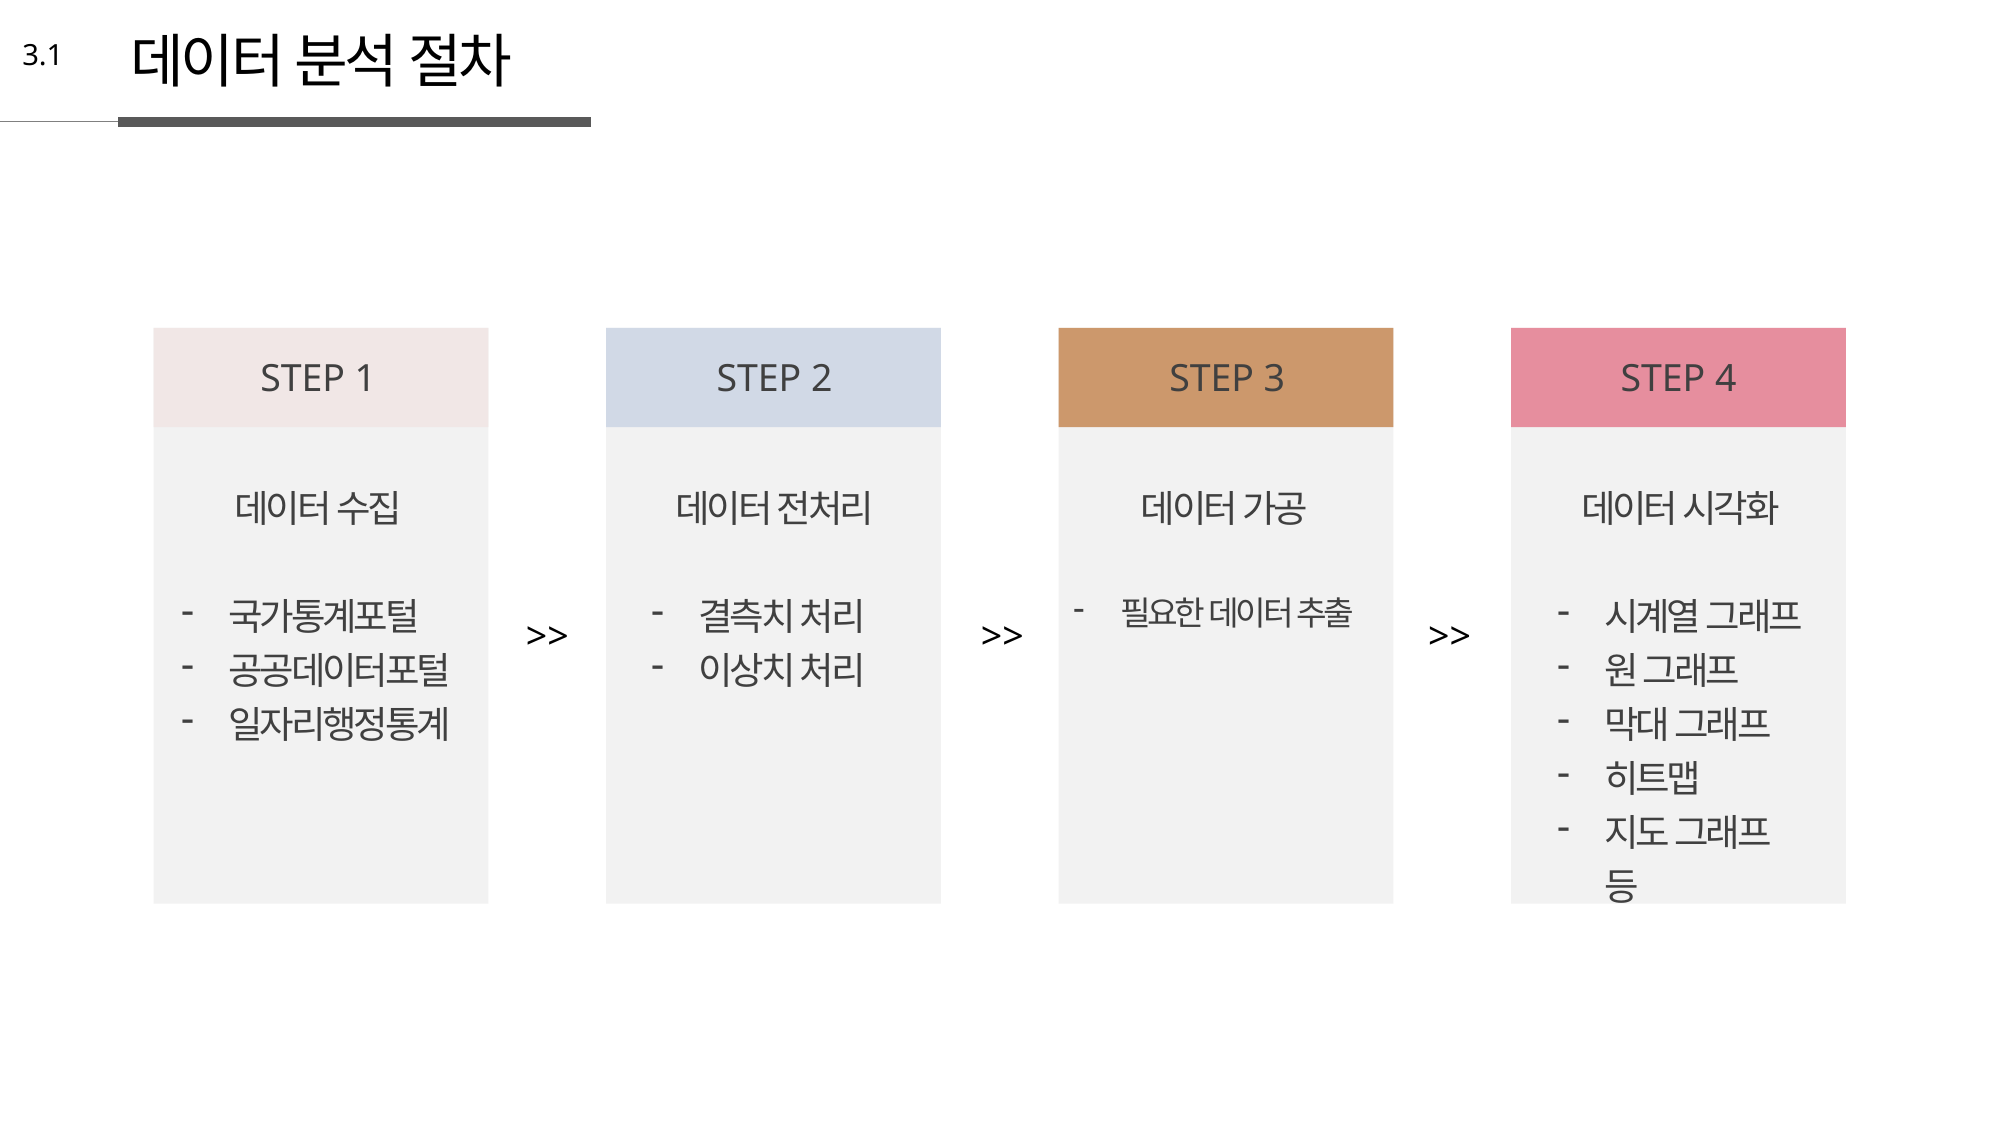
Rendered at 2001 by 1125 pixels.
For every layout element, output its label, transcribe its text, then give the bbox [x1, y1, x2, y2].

text_box [1510, 327, 1847, 428]
text_box STEP 2 [701, 346, 848, 407]
text_box 데이터 시각화 시계열 그래프 원 그래프 막대 그래프 히트맵 지도 그래프 등 [1542, 468, 1819, 916]
text_box [605, 327, 942, 428]
text_box STEP 3 [1154, 346, 1301, 407]
text_box [605, 428, 942, 905]
text_box [1510, 428, 1847, 905]
text_box [1058, 327, 1394, 428]
text_box STEP 4 [1605, 346, 1752, 407]
text_box 데이터 가공 필요한 데이터 추출 [1058, 468, 1391, 640]
text_box 데이터 분석 절차 [115, 16, 528, 102]
text_box 3.1 [7, 28, 79, 79]
text_box >> [966, 604, 1039, 665]
text_box 데이터 전처리 결측치 처리 이상치 처리 [636, 468, 913, 700]
text_box 데이터 수집 국가통계포털 공공데이터포털 일자리행정통계 [166, 468, 470, 808]
text_box [153, 327, 489, 428]
text_box [1058, 428, 1394, 905]
text_box >> [511, 604, 584, 665]
text_box [153, 428, 489, 905]
text_box STEP 1 [245, 346, 392, 407]
text_box >> [1413, 604, 1486, 665]
